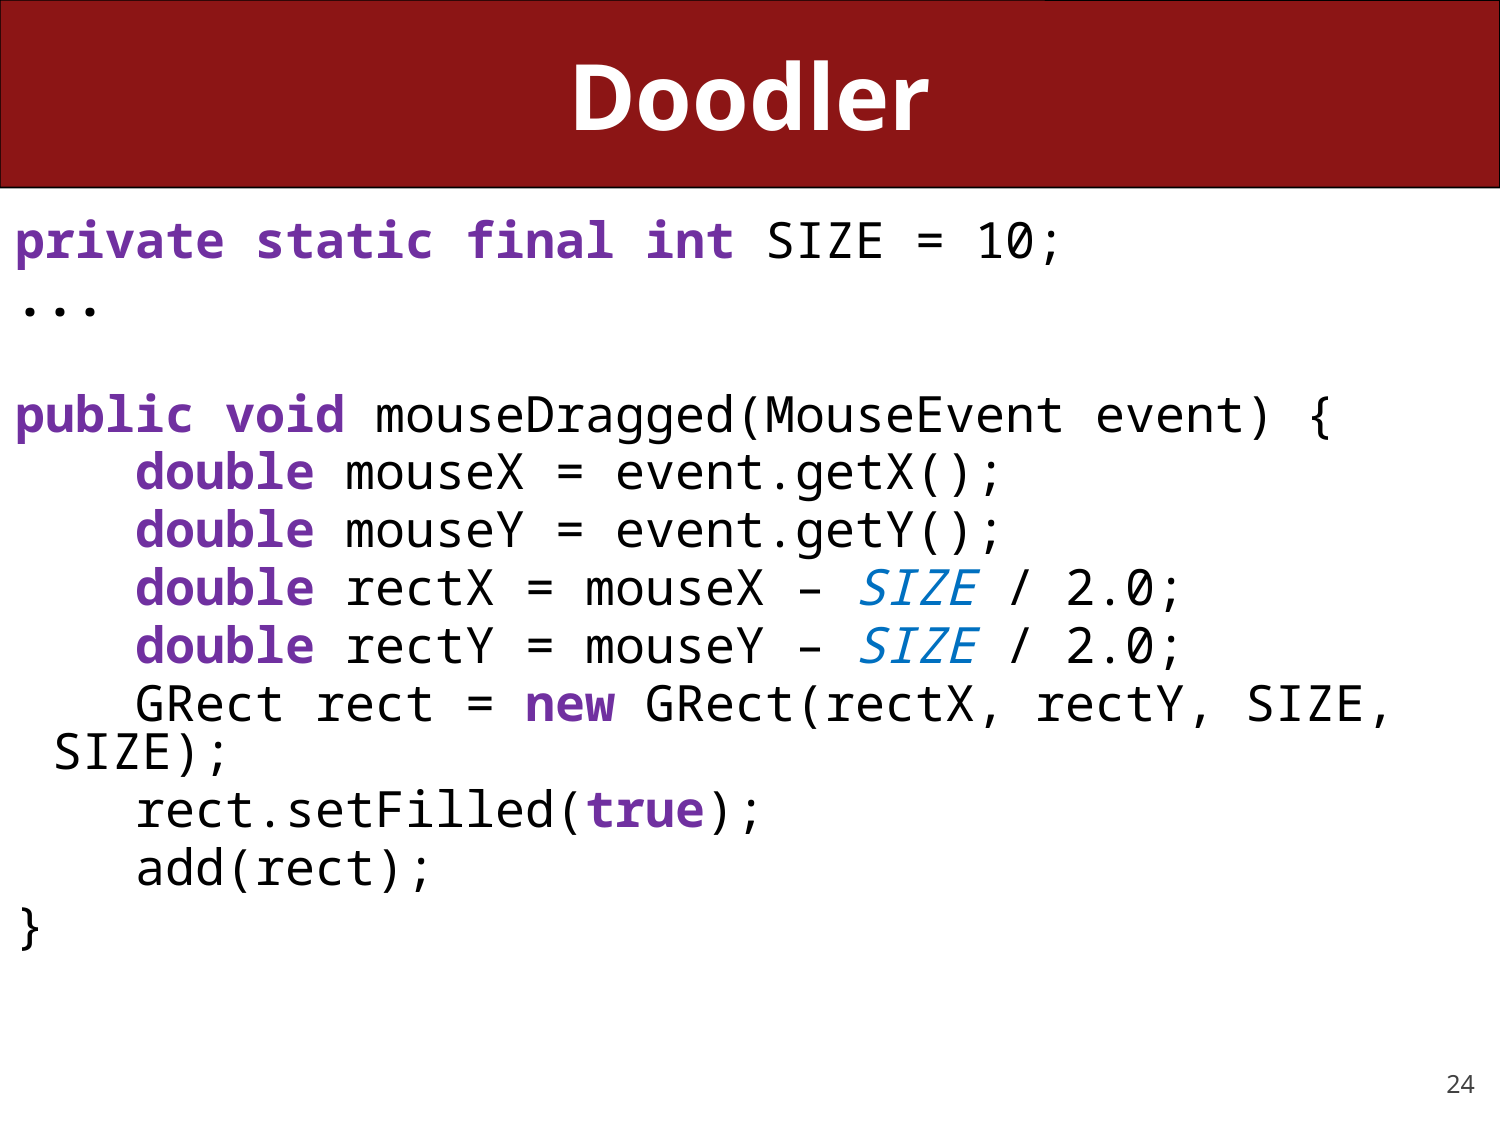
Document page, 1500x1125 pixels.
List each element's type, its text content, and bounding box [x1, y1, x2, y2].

title Doodler [75, 0, 1425, 188]
list private static final int SIZE = 10; ... public void mouseDragged(MouseEvent event) { double mouseX = event.getX(); double mouseY = event.getY(); double rectX = mouseX – SIZE / 2.0; double rectY = mouseY – SIZE / 2.0; GRect rect = new GRect(rectX, rectY, SIZE, SIZE); rect.setFilled(true); add(rect); } [0, 212, 1500, 1014]
